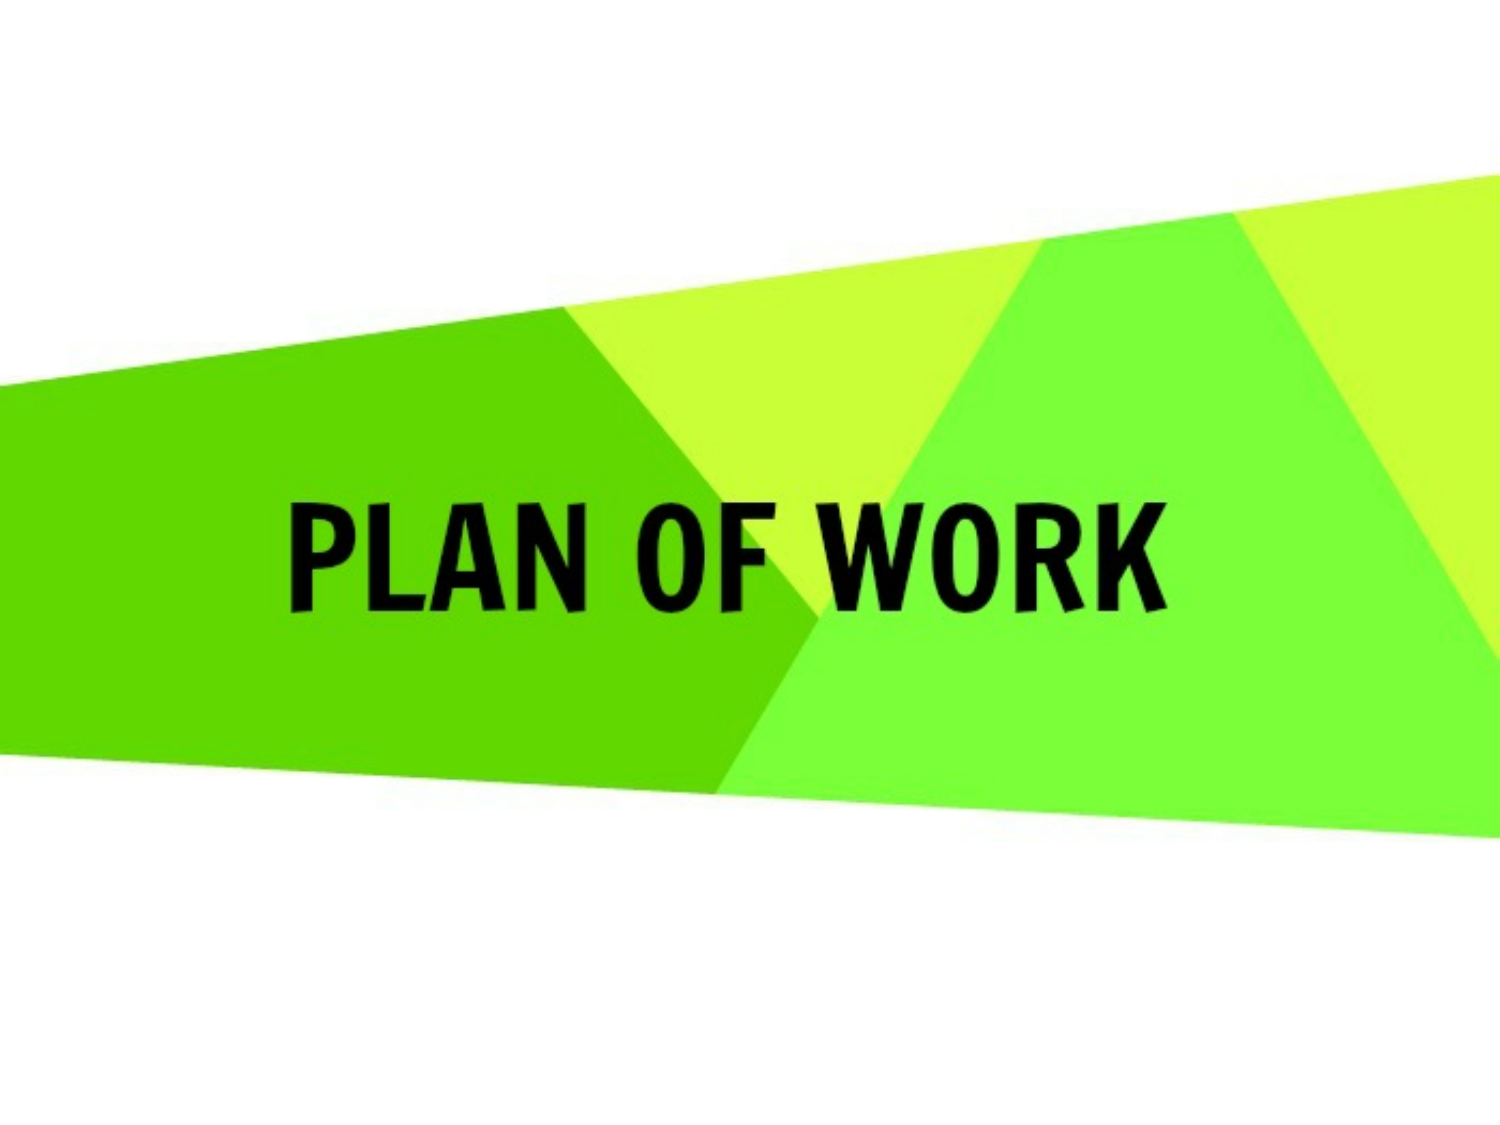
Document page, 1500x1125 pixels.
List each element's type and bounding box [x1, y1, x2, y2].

picture [0, 62, 1500, 1063]
